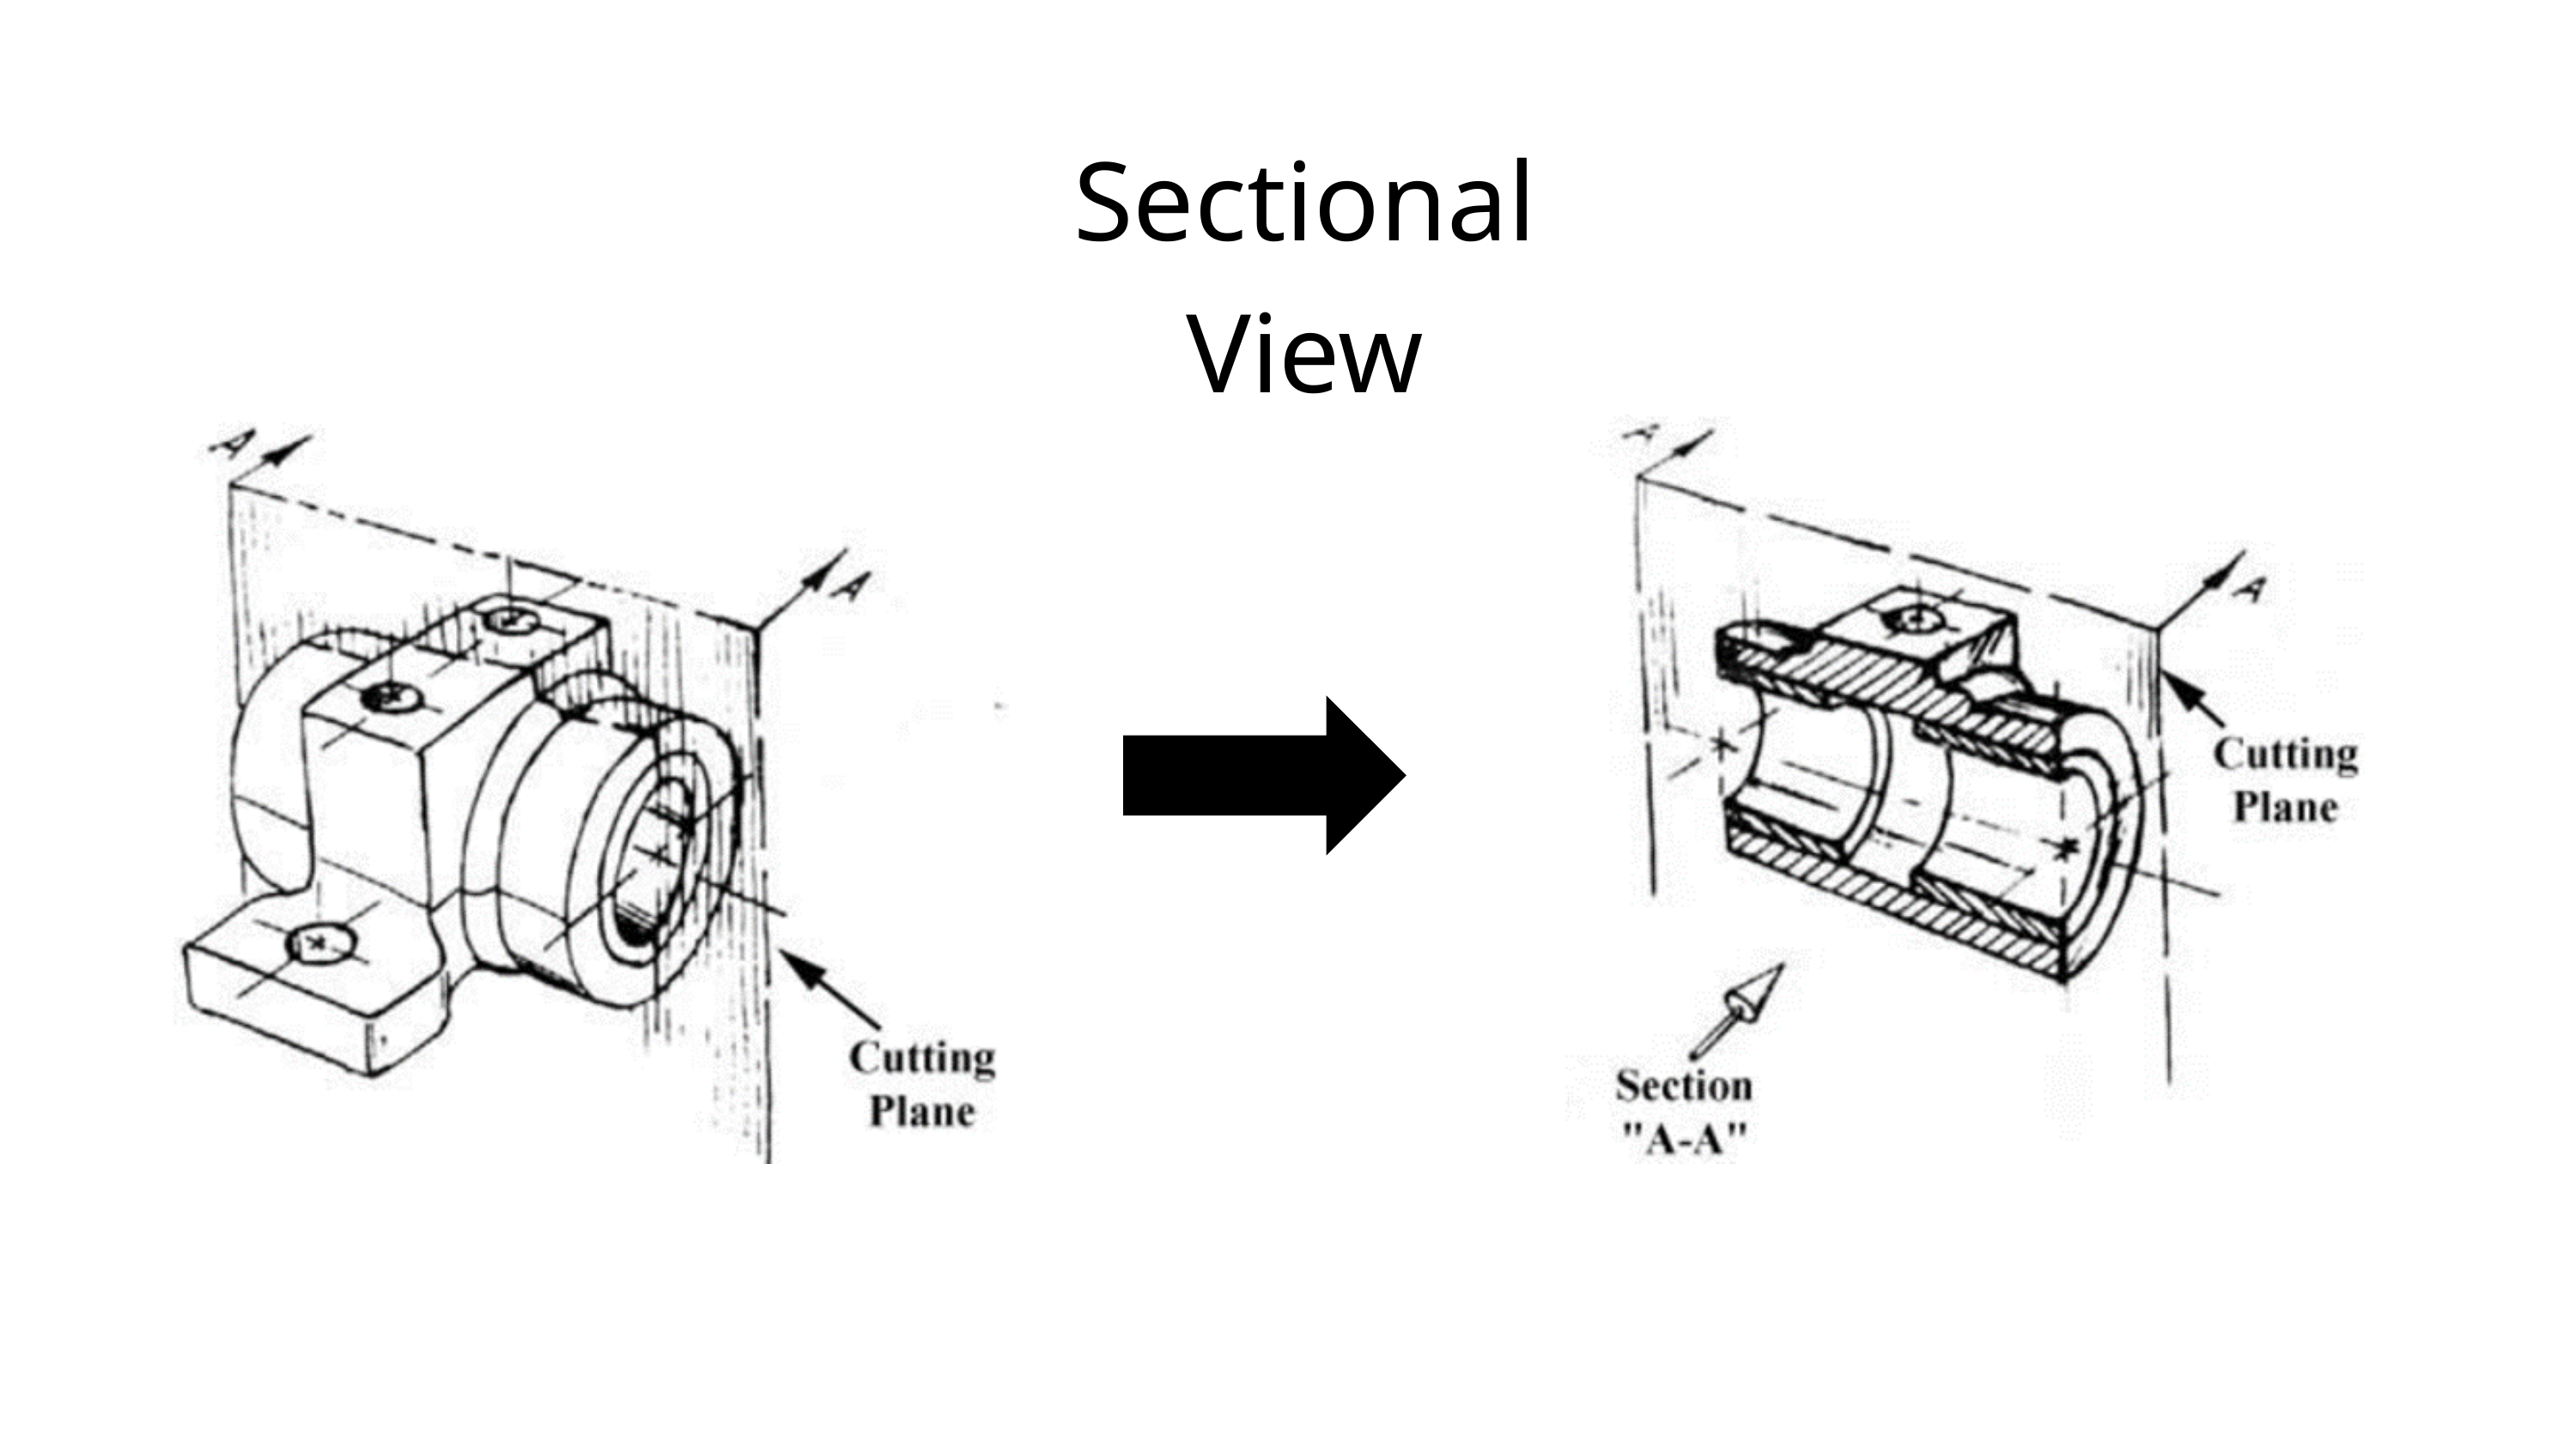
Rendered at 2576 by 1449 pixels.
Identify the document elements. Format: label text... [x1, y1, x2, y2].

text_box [1122, 694, 1406, 856]
text_box [144, 386, 1009, 1164]
text_box [1520, 386, 2400, 1164]
text_box Sectional View [979, 110, 1631, 415]
